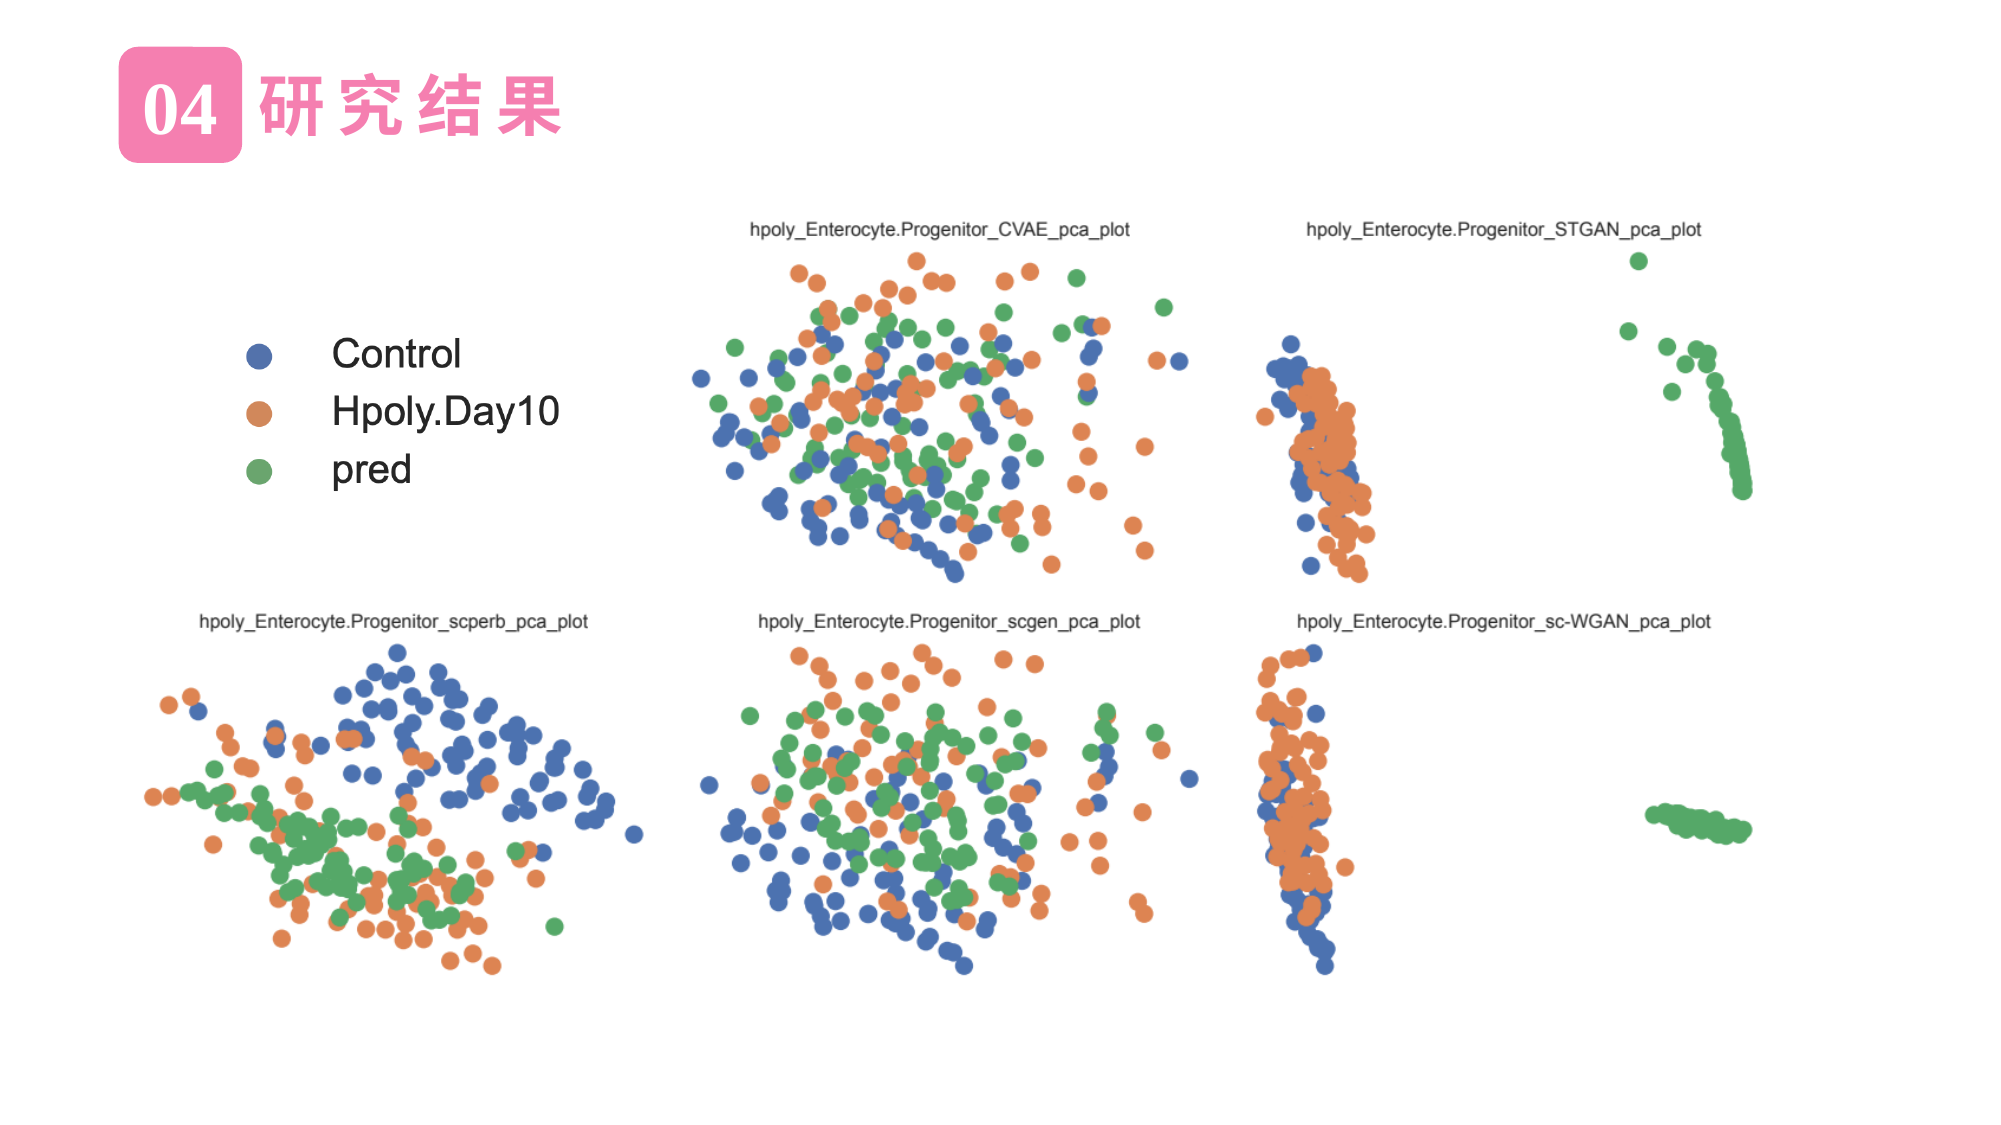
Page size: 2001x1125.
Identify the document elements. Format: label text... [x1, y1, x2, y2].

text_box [118, 210, 1787, 991]
text_box 04 [118, 46, 243, 163]
text_box 研究结果 [244, 56, 901, 151]
